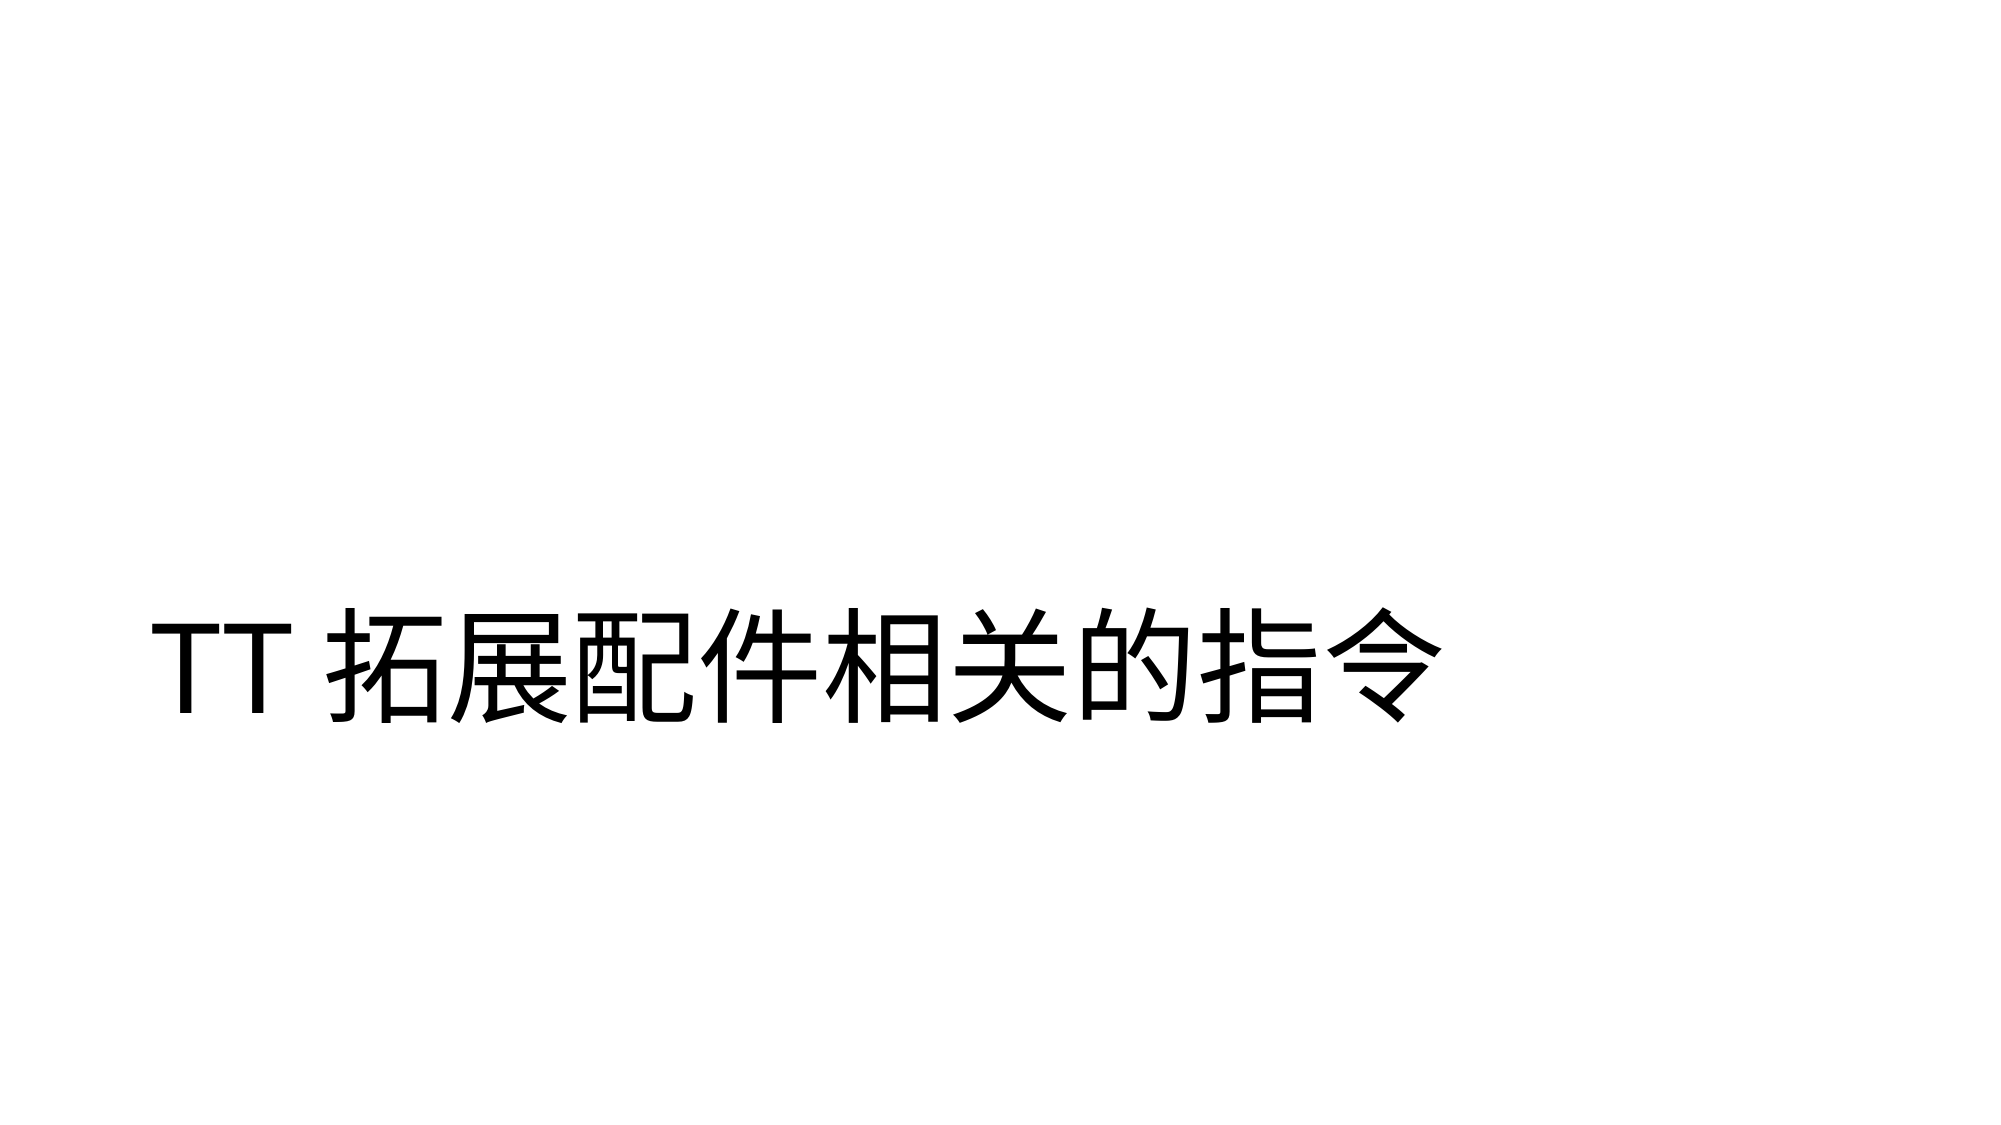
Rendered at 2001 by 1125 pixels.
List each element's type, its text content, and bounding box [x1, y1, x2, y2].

title TT拓展配件相关的指令 [136, 280, 1862, 749]
